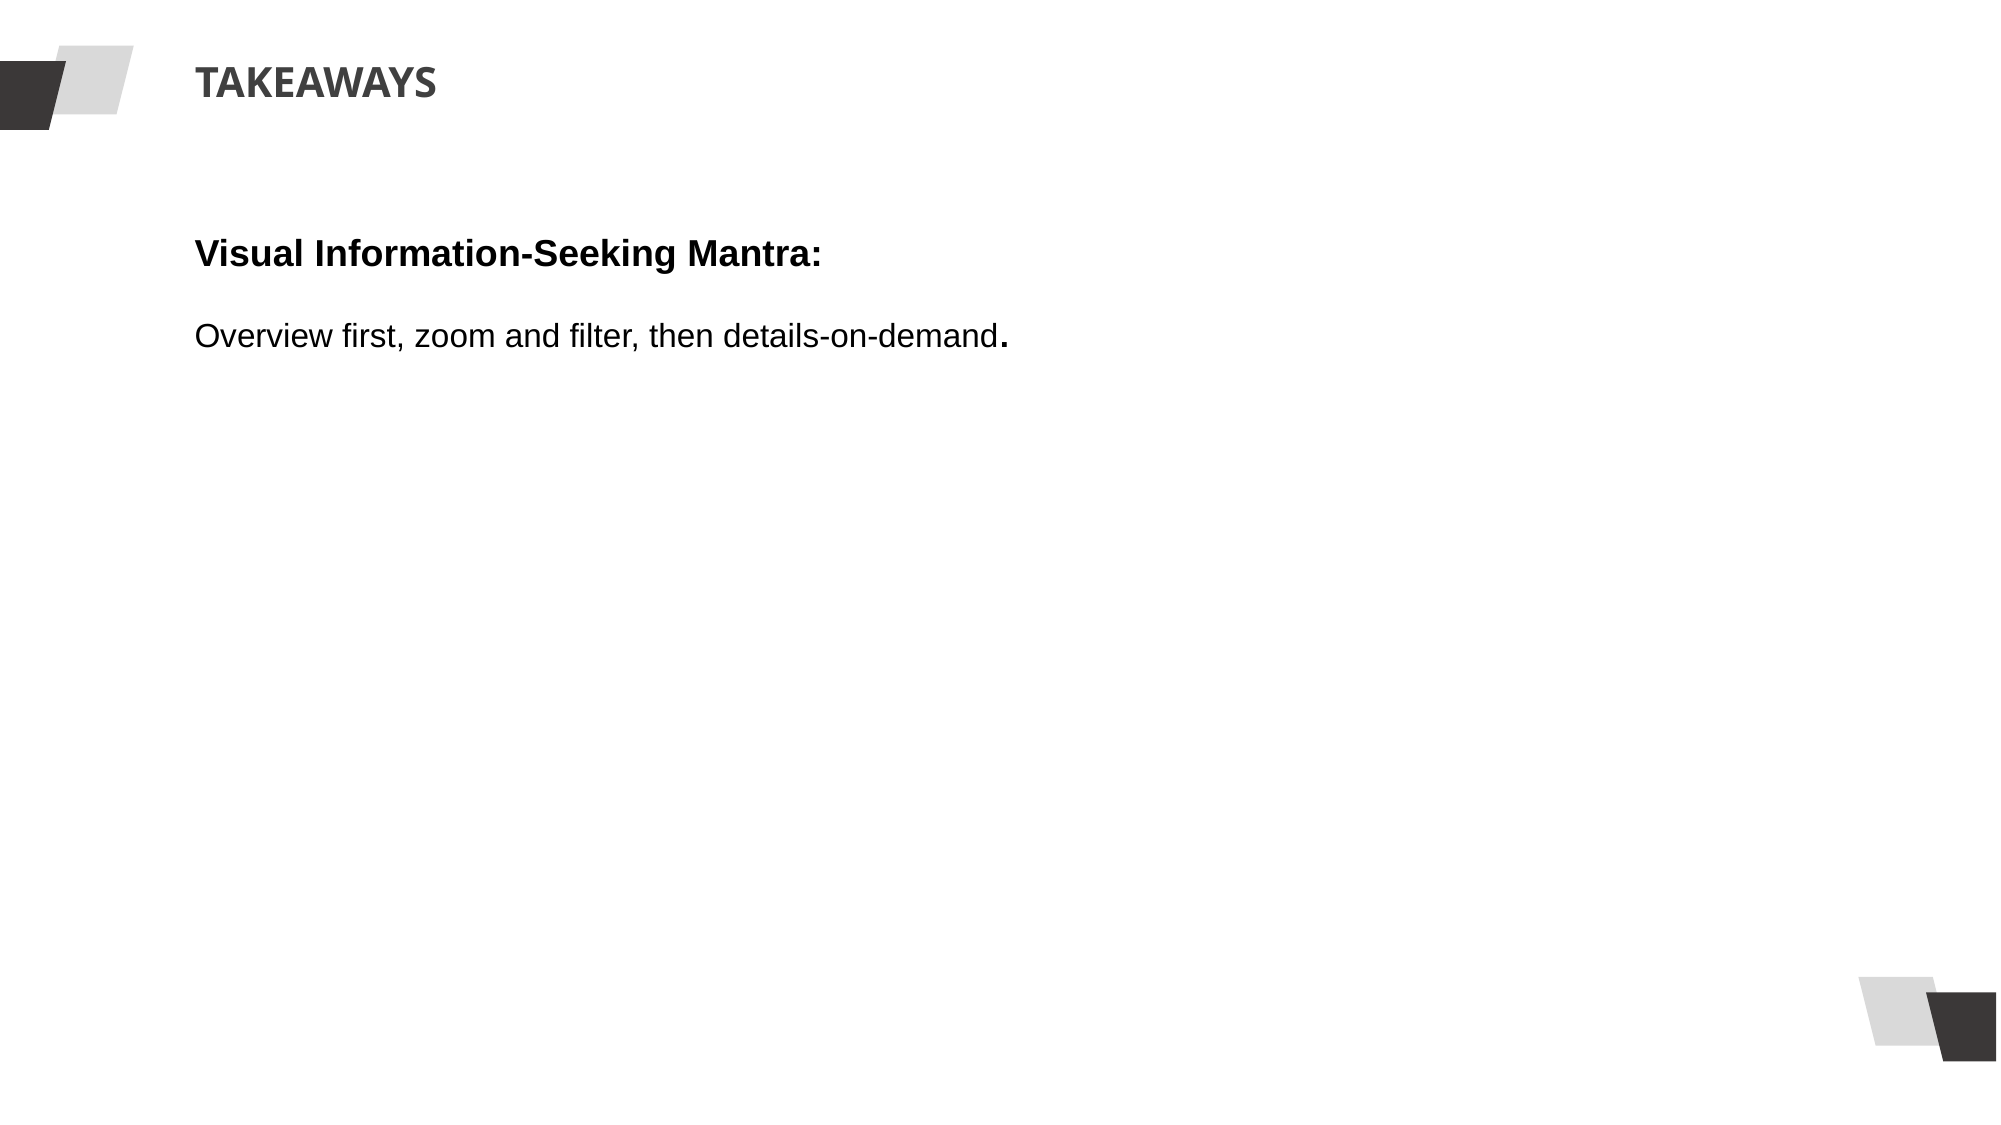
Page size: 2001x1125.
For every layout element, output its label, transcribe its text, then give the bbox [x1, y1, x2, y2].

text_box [1858, 976, 1997, 1062]
text_box TAKEAWAYS [179, 48, 474, 114]
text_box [0, 45, 134, 130]
text_box Visual Information-Seeking Mantra: Overview first, zoom and filter, then details-on-demand. [179, 221, 1690, 561]
